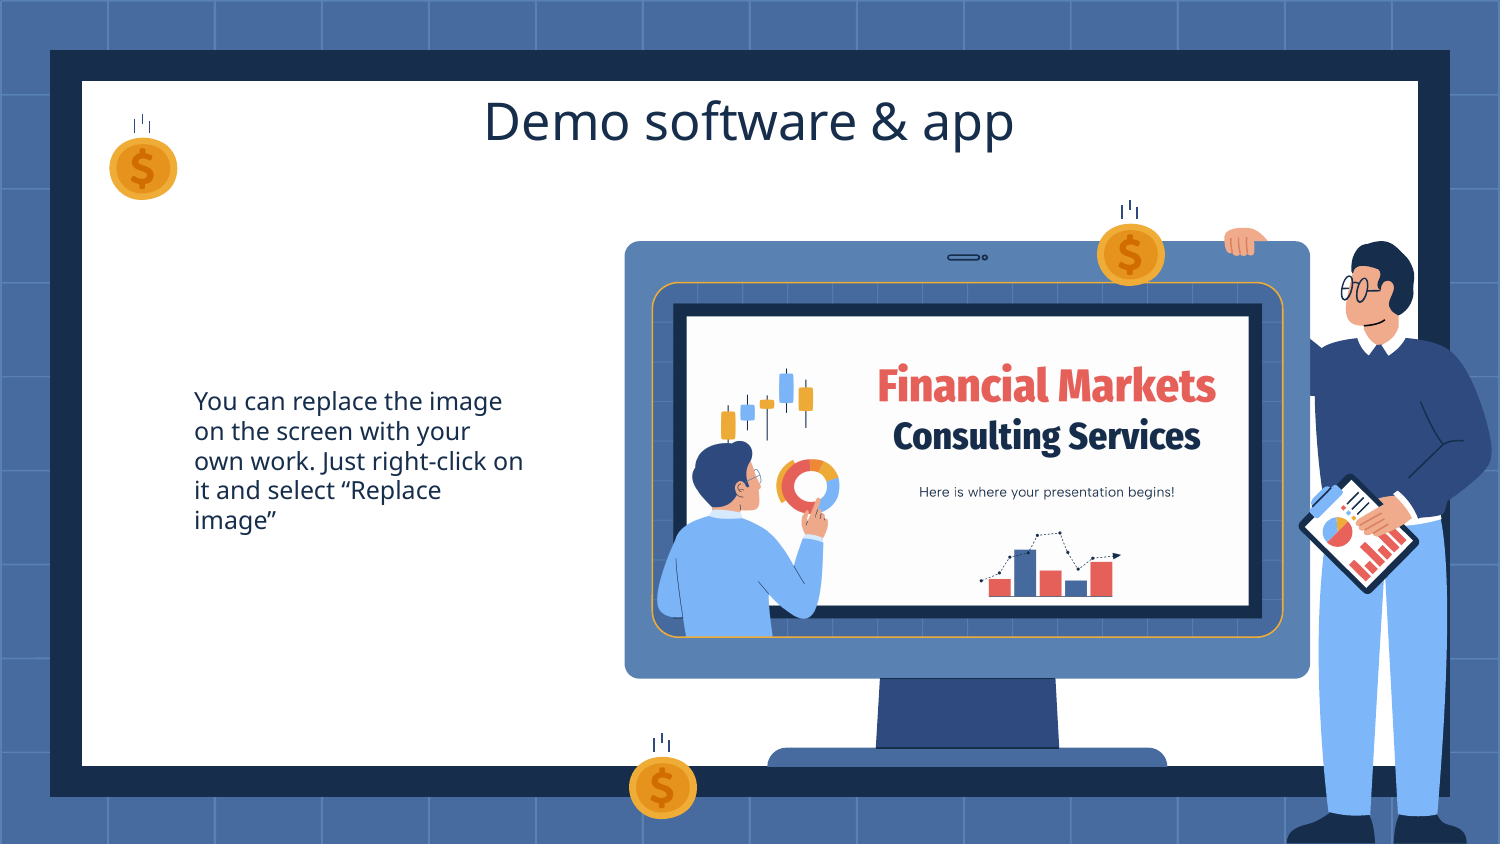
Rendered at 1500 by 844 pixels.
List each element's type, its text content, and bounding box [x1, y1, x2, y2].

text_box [104, 113, 180, 201]
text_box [624, 240, 1217, 768]
picture [652, 282, 1222, 638]
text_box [1092, 199, 1167, 287]
subtitle You can replace the image on the screen with your own work. Just right-click on it and select “Replace image” [179, 368, 540, 552]
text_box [1222, 227, 1500, 844]
title Demo software & app [118, 72, 1382, 167]
